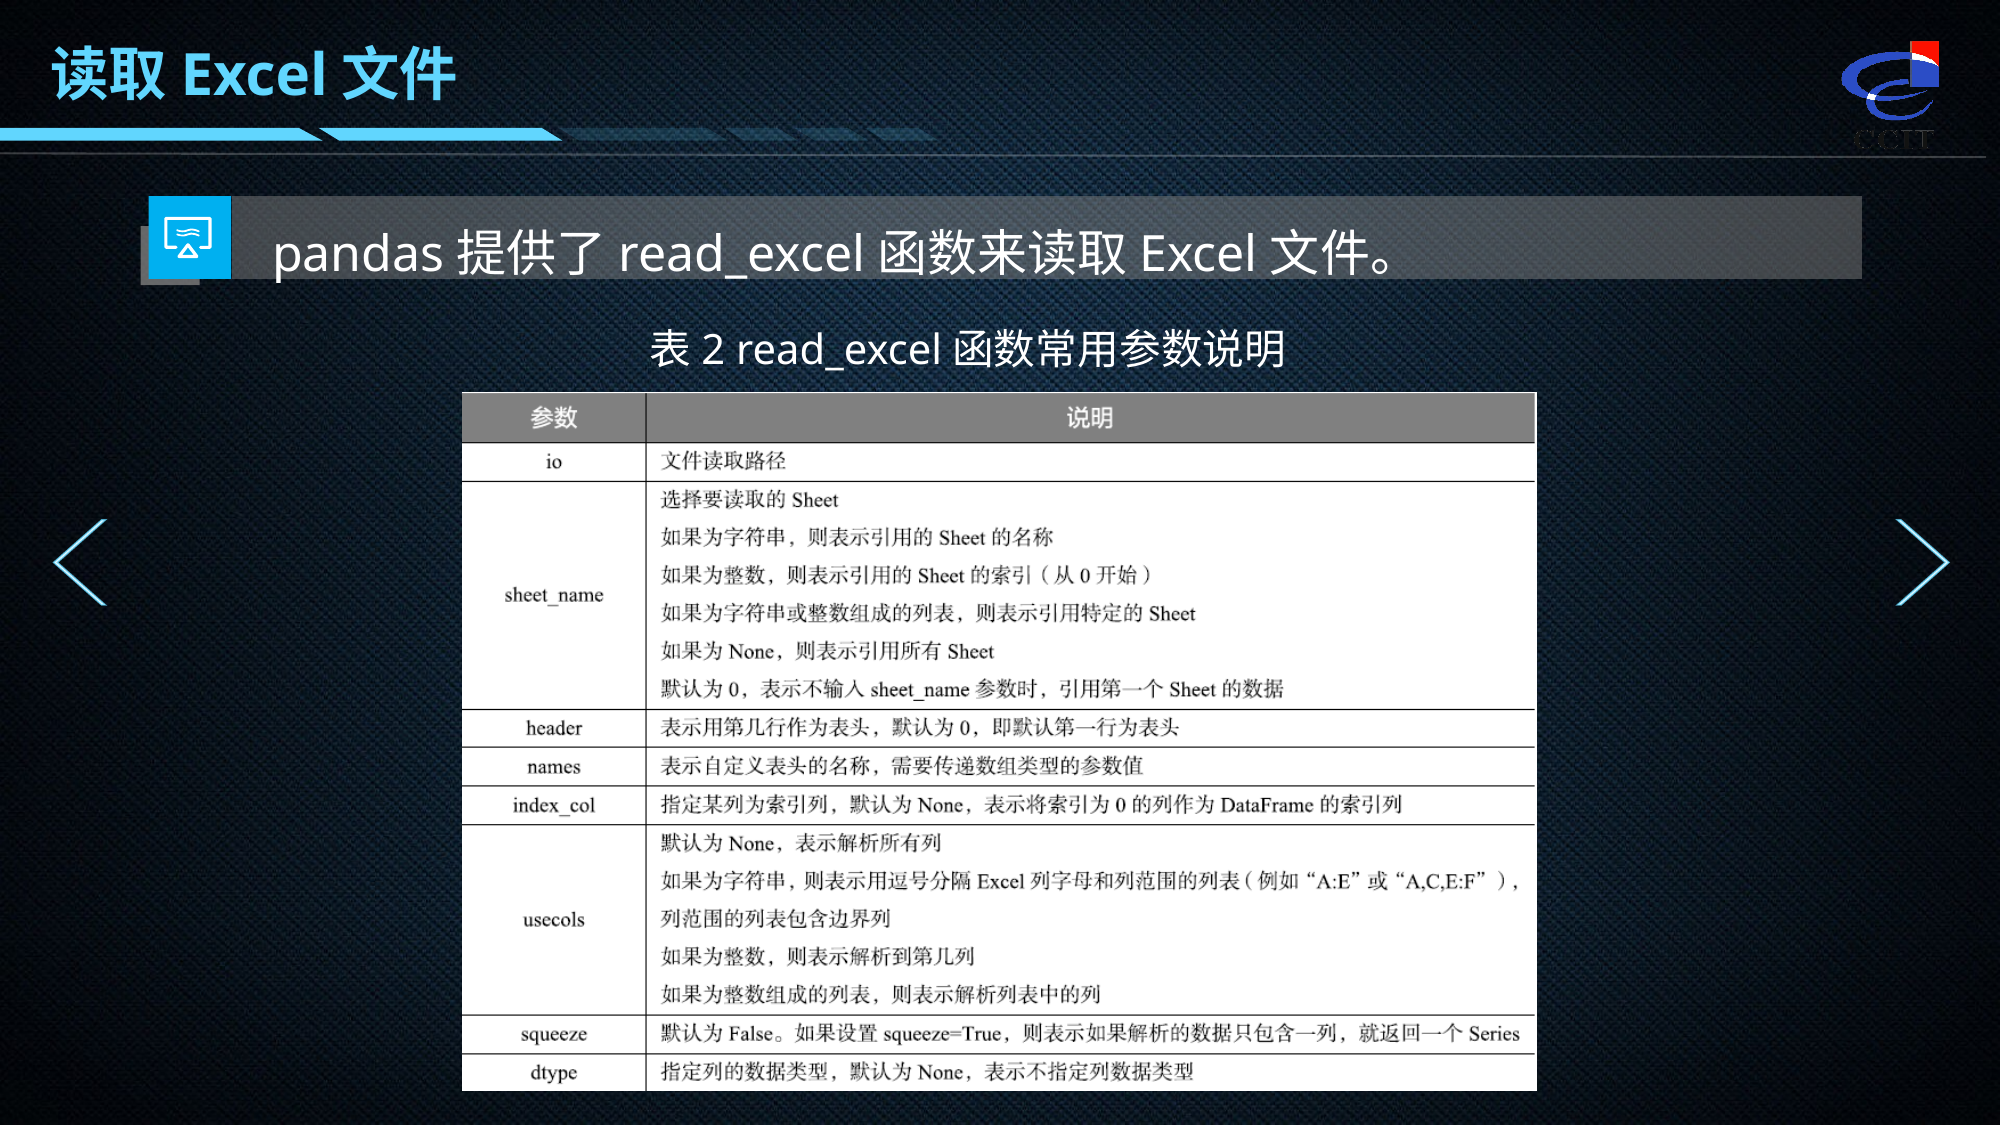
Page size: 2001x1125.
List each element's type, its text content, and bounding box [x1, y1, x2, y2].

picture [0, 0, 2000, 1125]
text_box 表2 read_excel函数常用参数说明 [141, 290, 1795, 381]
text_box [140, 184, 1862, 286]
text_box 读取Excel文件 [35, 29, 1277, 115]
